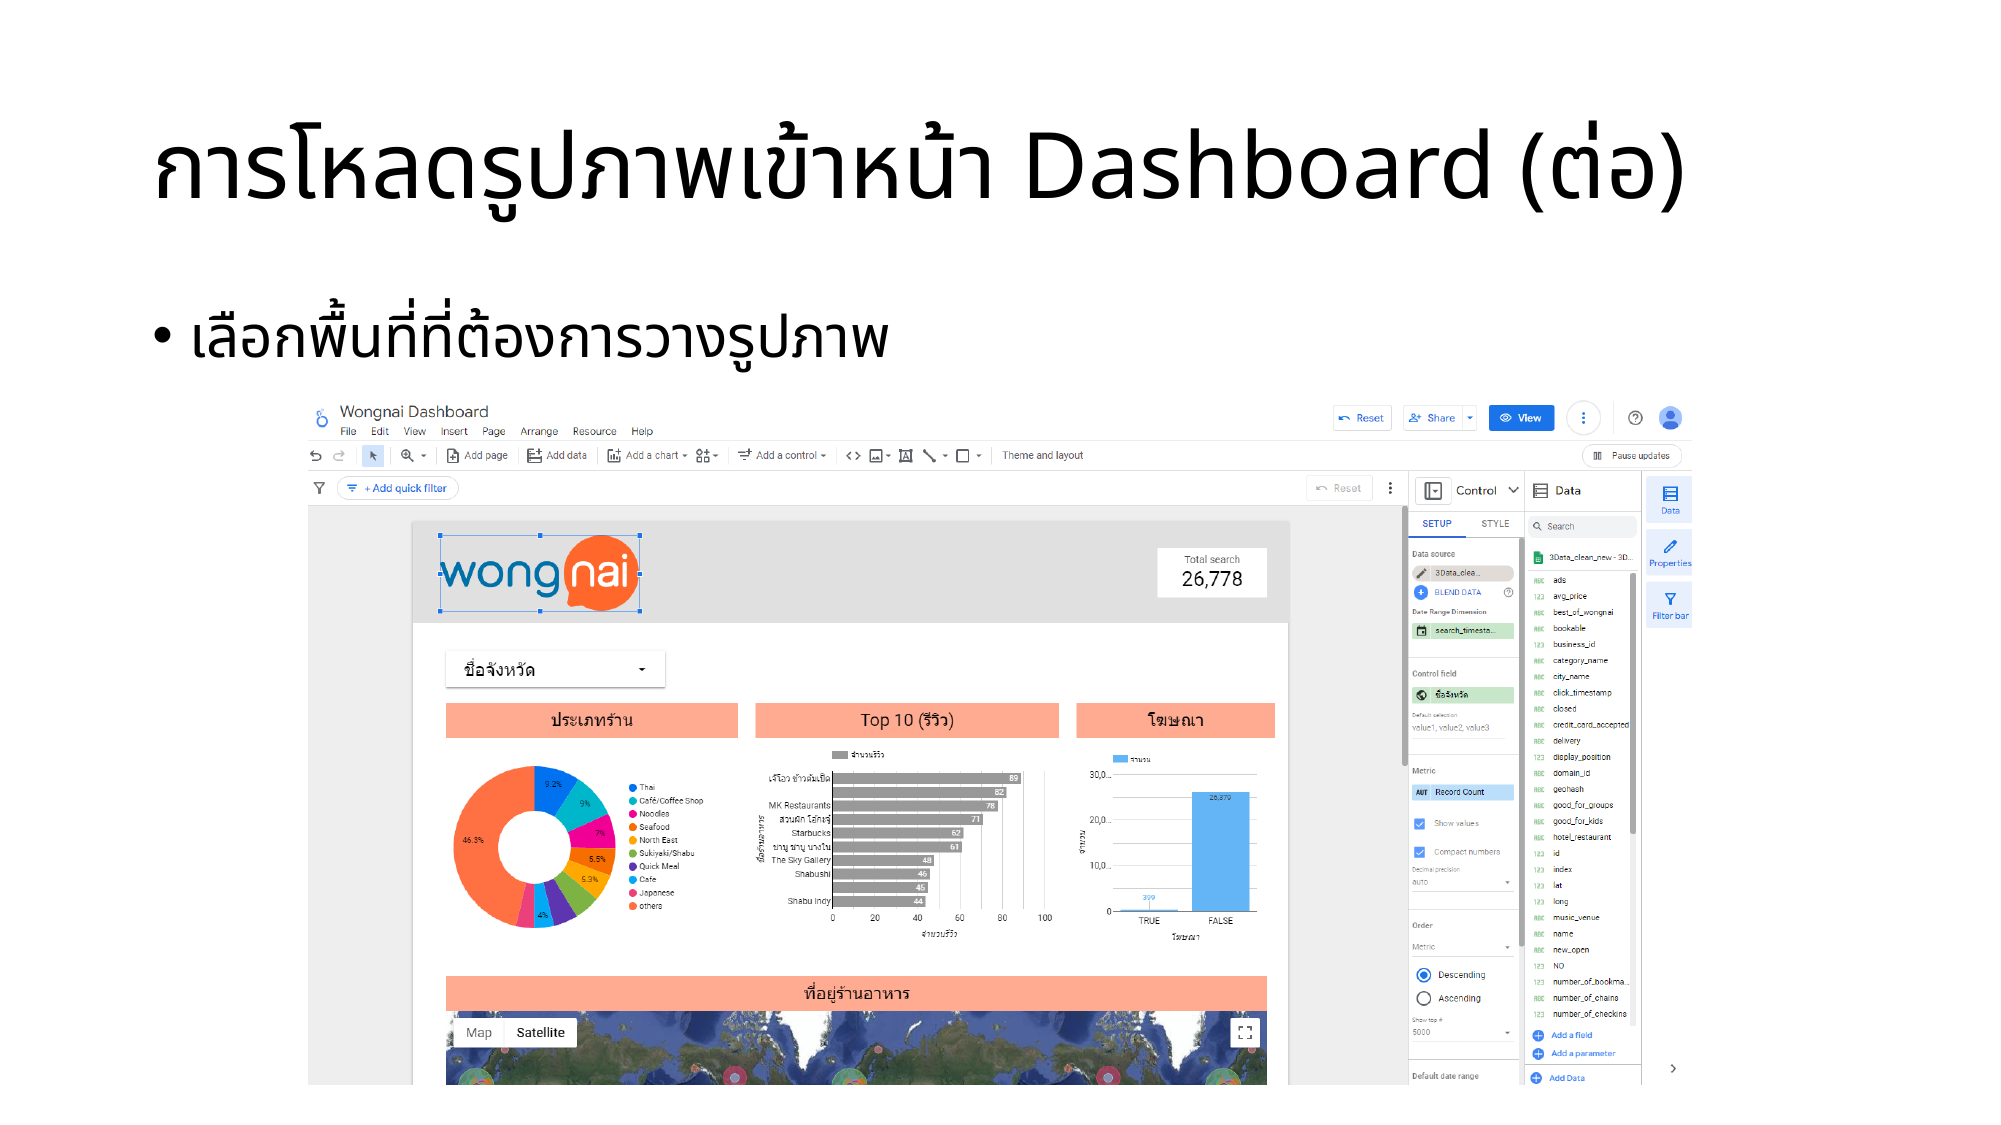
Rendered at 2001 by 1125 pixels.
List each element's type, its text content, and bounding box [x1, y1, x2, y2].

list เลือกพื้นที่ที่ต้องการวางรูปภาพ [137, 299, 1863, 1014]
picture [307, 400, 1693, 1086]
title การโหลดรูปภาพเข้าหน้า Dashboard (ต่อ) [137, 59, 1863, 278]
